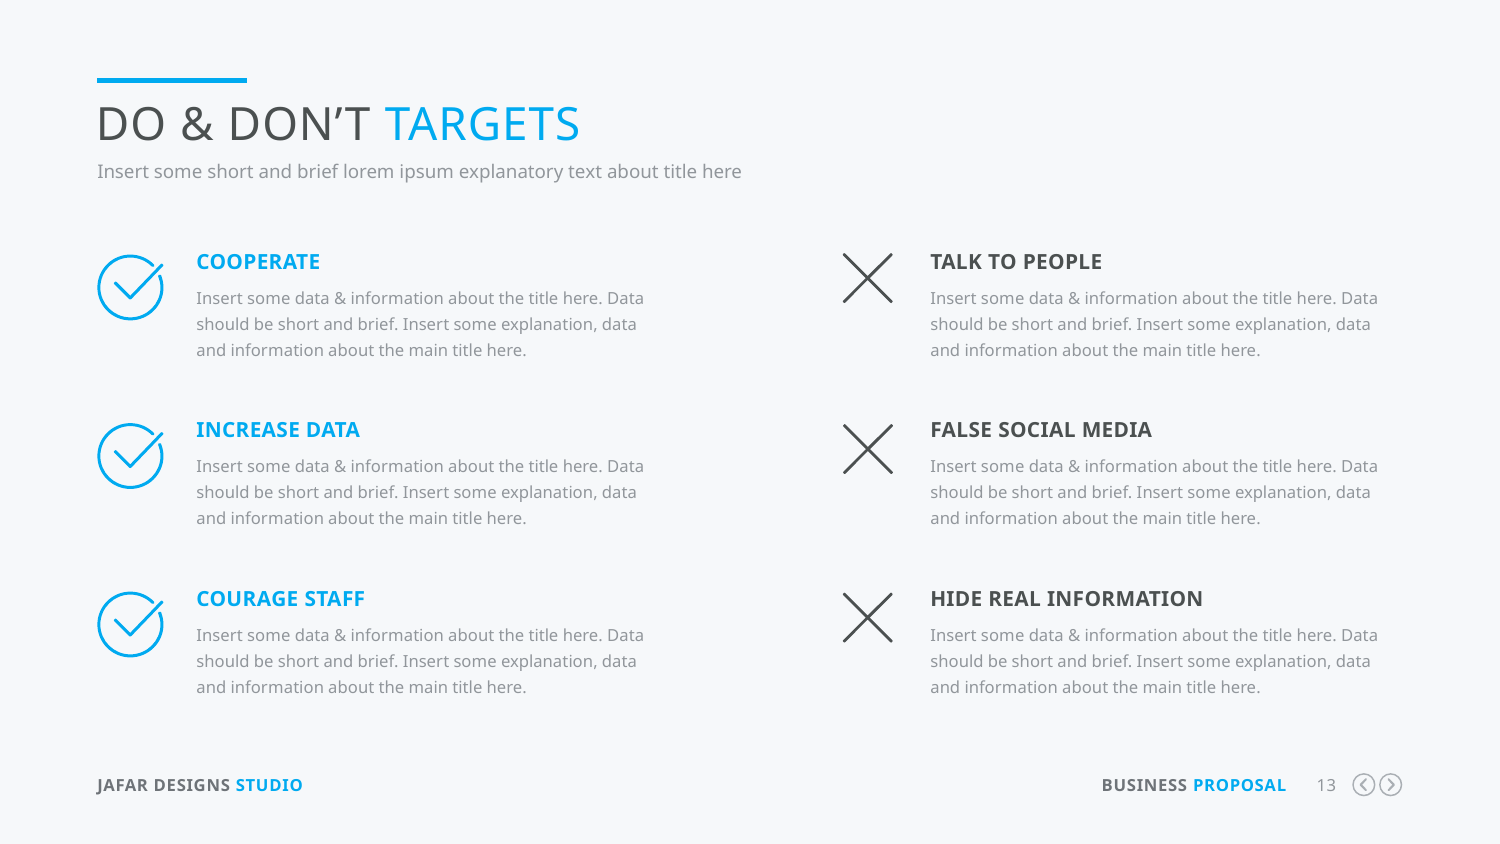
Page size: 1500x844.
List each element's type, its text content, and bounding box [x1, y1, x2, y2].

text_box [196, 248, 667, 698]
text_box [842, 592, 893, 643]
list Insert some short and brief lorem ipsum explanatory text about title here [97, 157, 1403, 181]
text_box [97, 423, 164, 489]
text_box [97, 591, 164, 658]
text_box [930, 248, 1401, 698]
text_box [97, 254, 164, 321]
text_box [842, 253, 893, 304]
text_box [843, 424, 893, 474]
list Do & Don’t Targets [95, 94, 1401, 158]
